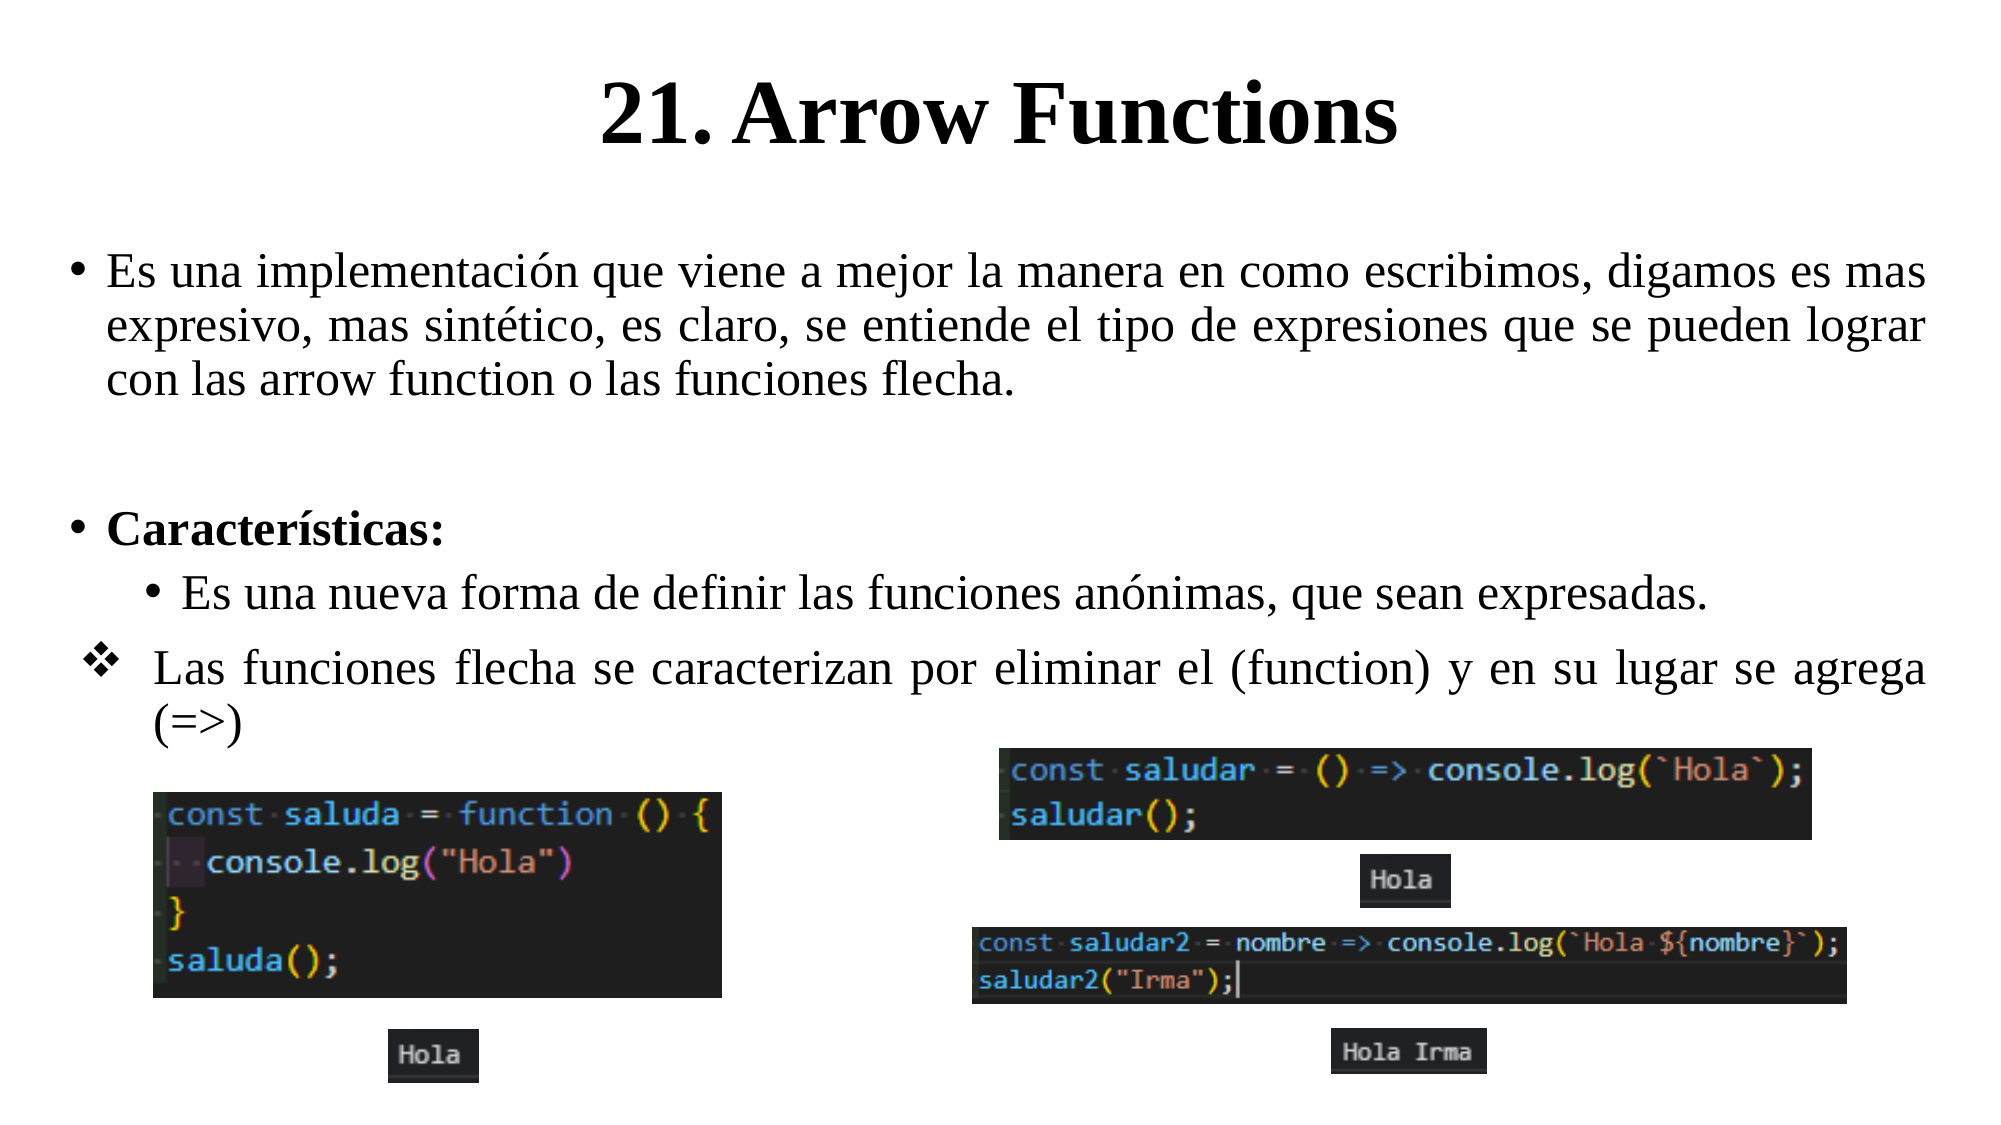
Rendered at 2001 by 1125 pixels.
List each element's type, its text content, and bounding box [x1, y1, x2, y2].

picture [153, 792, 722, 998]
picture [999, 748, 1812, 840]
picture [388, 1029, 479, 1083]
picture [1360, 854, 1452, 908]
picture [1331, 1028, 1487, 1074]
title 21. Arrow Functions [137, 59, 1863, 236]
list Es una implementación que viene a mejor la manera en como escribimos, digamos es mas expresivo, mas sintético, es claro, se entiende el tipo de expresiones que se pueden lograr con las arrow function o las funciones flecha. Características: Es una nueva forma de definir las funciones anónimas, que sean expresadas. Las funciones flecha se caracterizan por eliminar el (function) y en su lugar se agrega (=>) [54, 236, 1944, 1025]
picture [972, 927, 1847, 1004]
